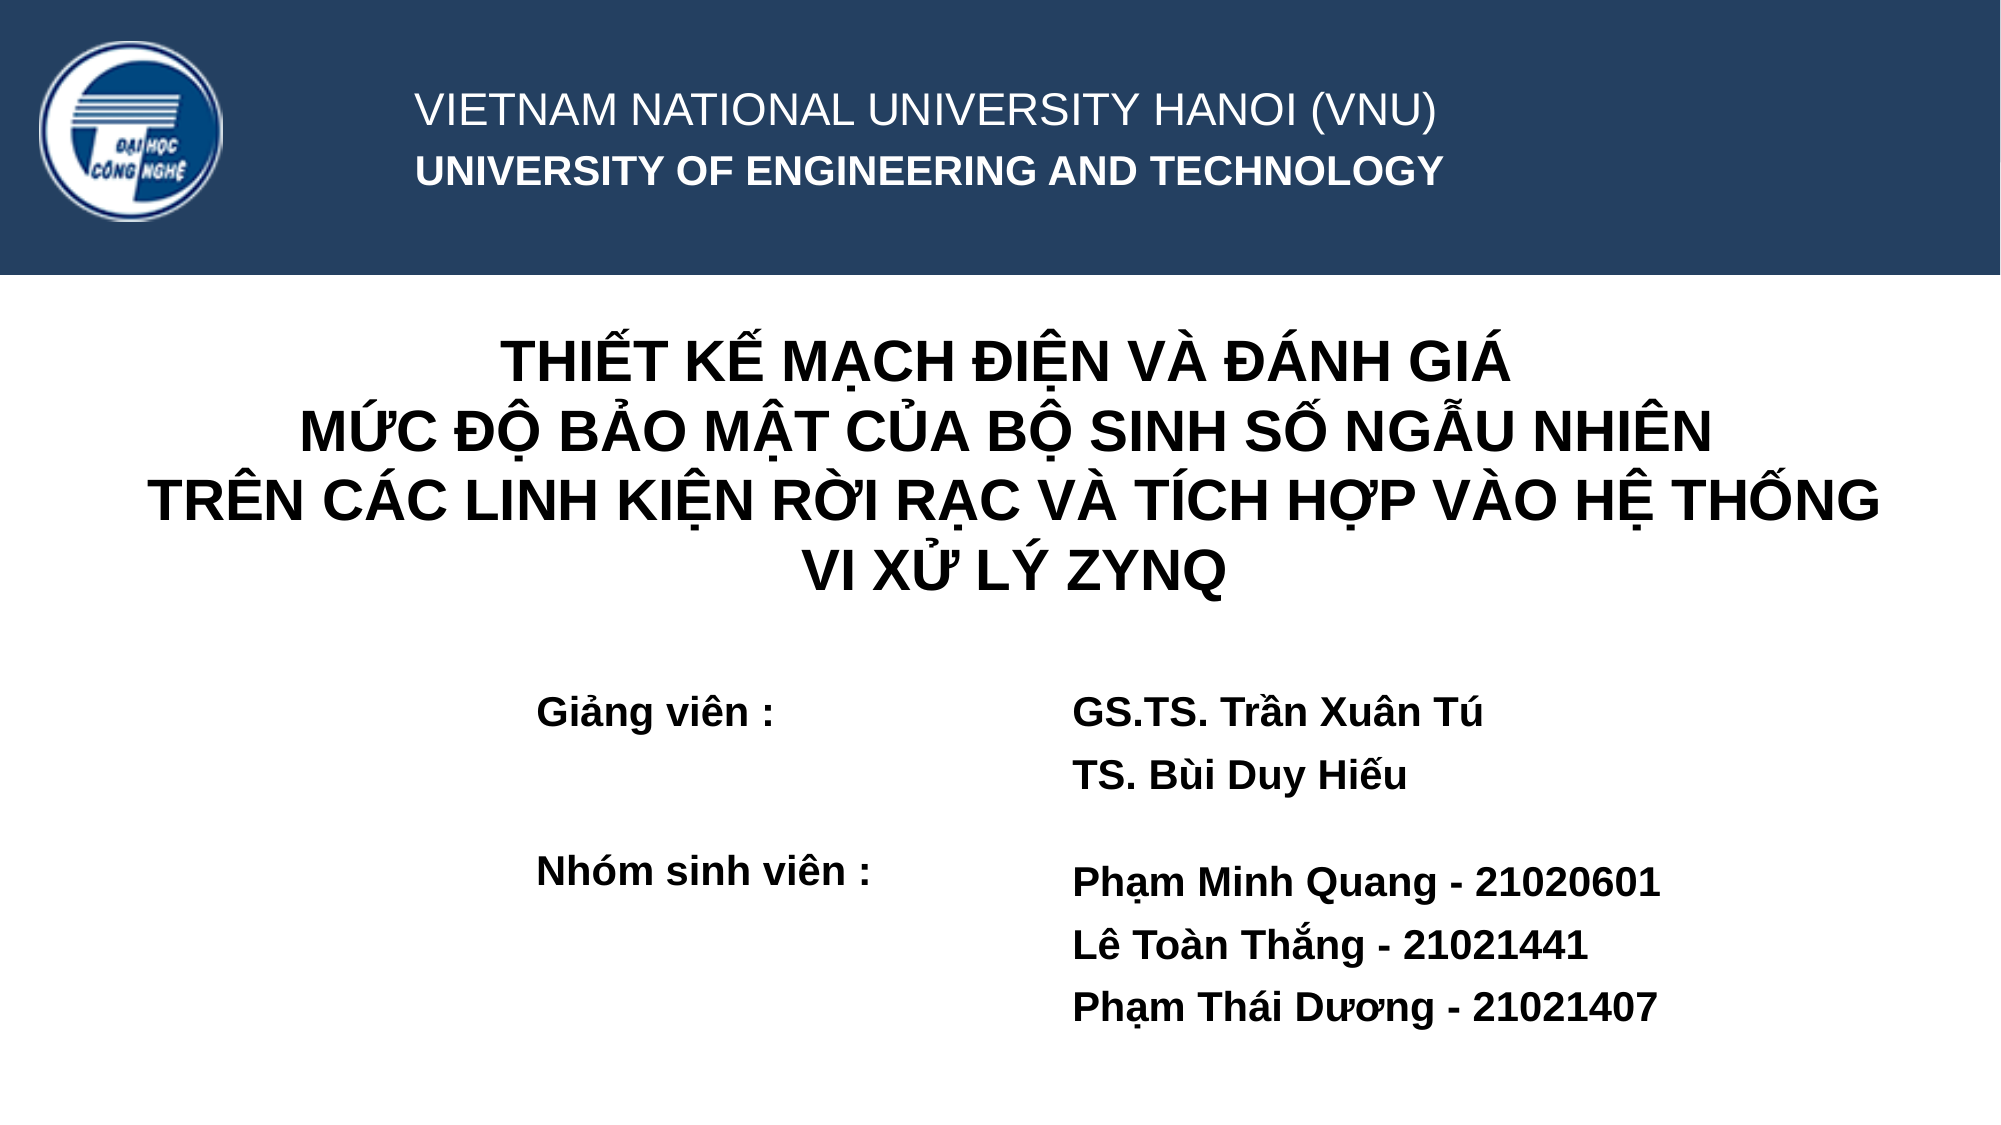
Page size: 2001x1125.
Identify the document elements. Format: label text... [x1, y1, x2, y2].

text_box Phạm Minh Quang - 21020601 Lê Toàn Thắng - 21021441 Phạm Thái Dương - 21021407 [1057, 847, 1840, 1101]
title THIẾT KẾ MẠCH ĐIỆN VÀ ĐÁNH GIÁ MỨC ĐỘ BẢO MẬT CỦA BỘ SINH SỐ NGẪU NHIÊN TRÊN CÁC LINH KIỆN RỜI RẠC VÀ TÍCH HỢP VÀO HỆ THỐNG VI XỬ LÝ ZYNQ [122, 252, 1907, 673]
picture [39, 41, 223, 222]
subtitle Giảng viên : [521, 677, 818, 753]
text_box Nhóm sinh viên : [521, 836, 891, 952]
text_box GS.TS. Trần Xuân Tú TS. Bùi Duy Hiếu [1057, 677, 1521, 806]
